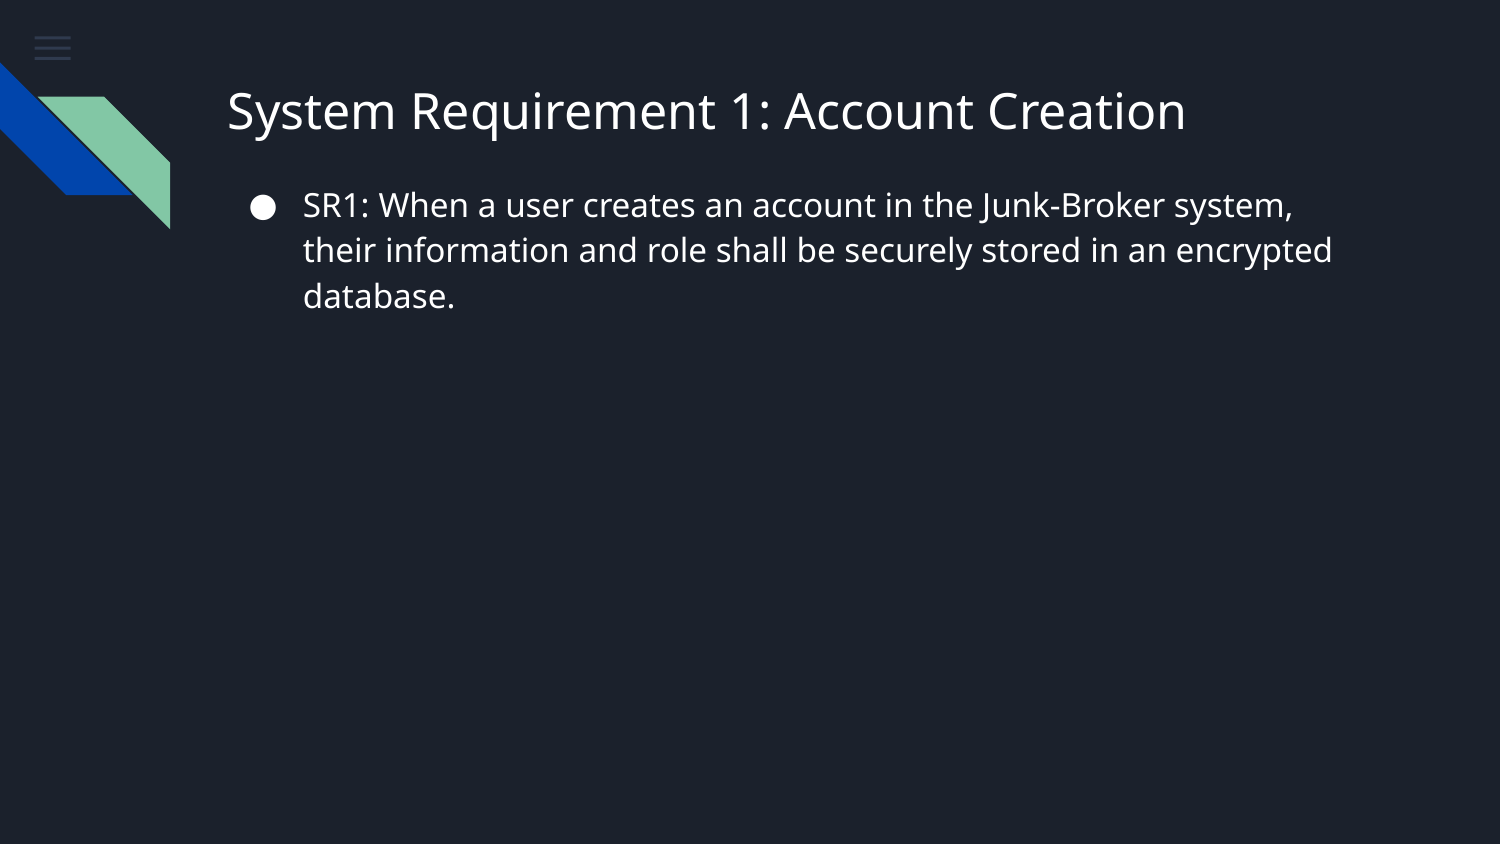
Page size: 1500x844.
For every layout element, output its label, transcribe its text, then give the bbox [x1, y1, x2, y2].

list SR1: When a user creates an account in the Junk-Broker system, their information and role shall be securely stored in an encrypted database. [212, 162, 1368, 735]
title System Requirement 1: Account Creation [212, 64, 1368, 162]
